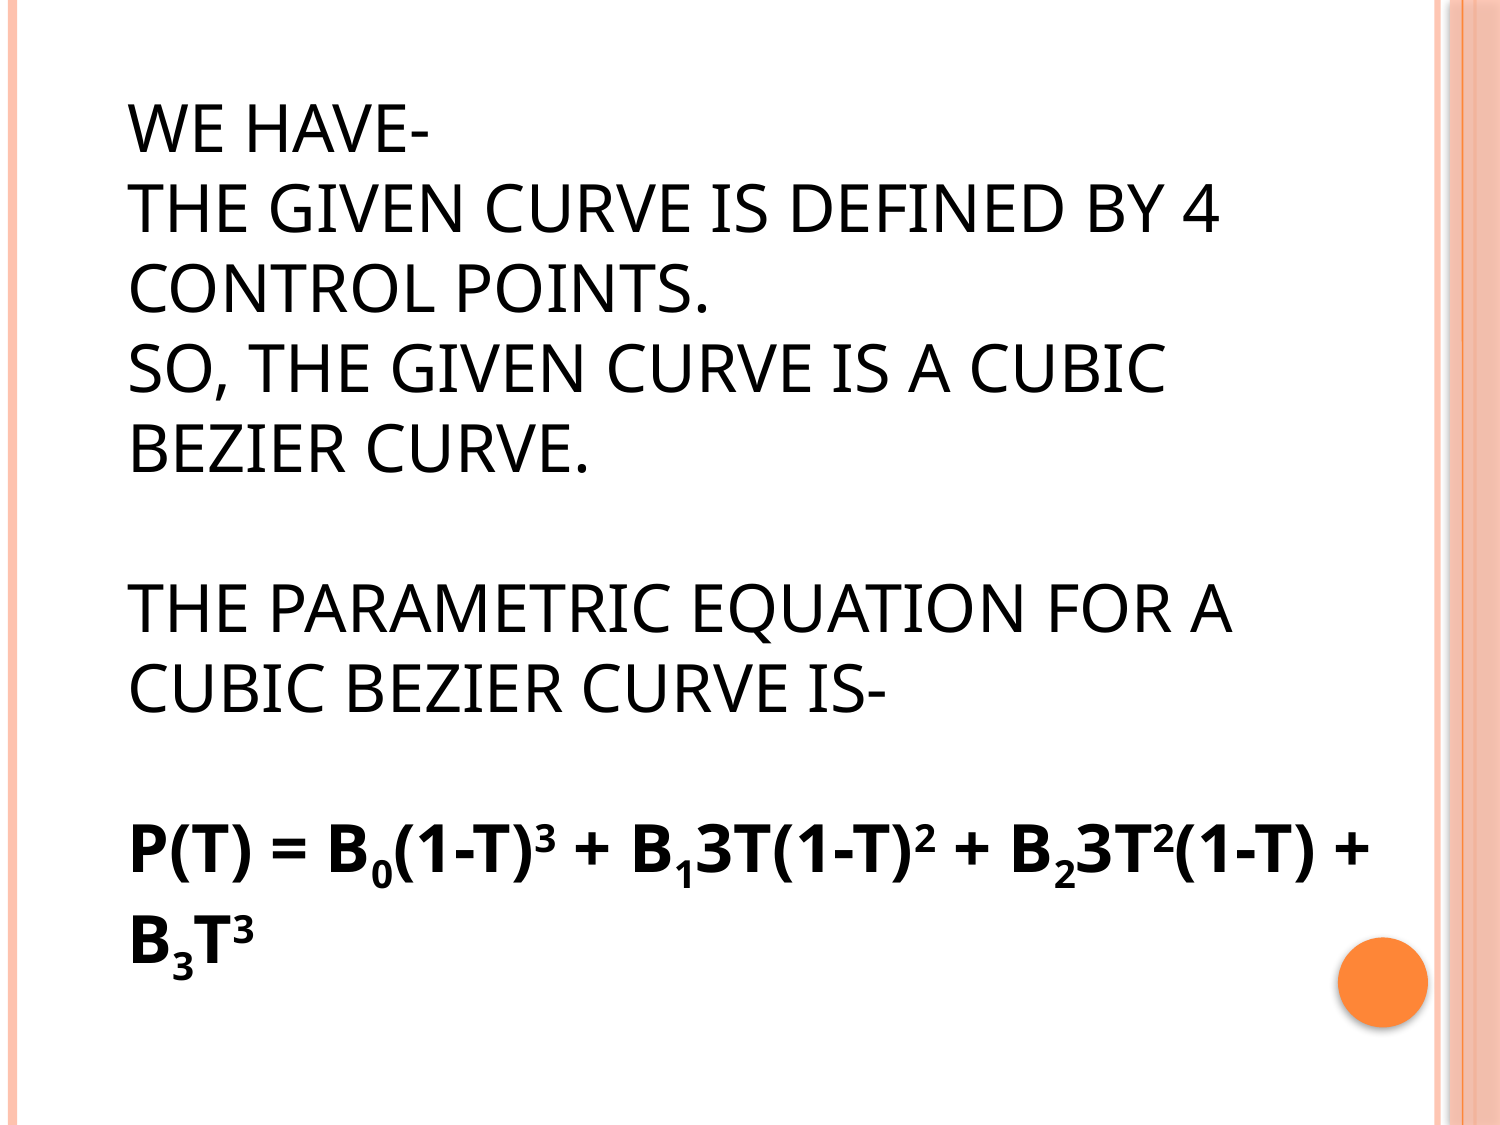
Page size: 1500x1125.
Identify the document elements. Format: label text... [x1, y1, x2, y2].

title We have- The given curve is defined by 4 control points. So, the given curve is a cubic bezier curve. The parametric equation for a cubic bezier curve is- P(t) = B0(1-t)3 + B13t(1-t)2 + B23t2(1-t) + B3t3 [112, 99, 1388, 1075]
